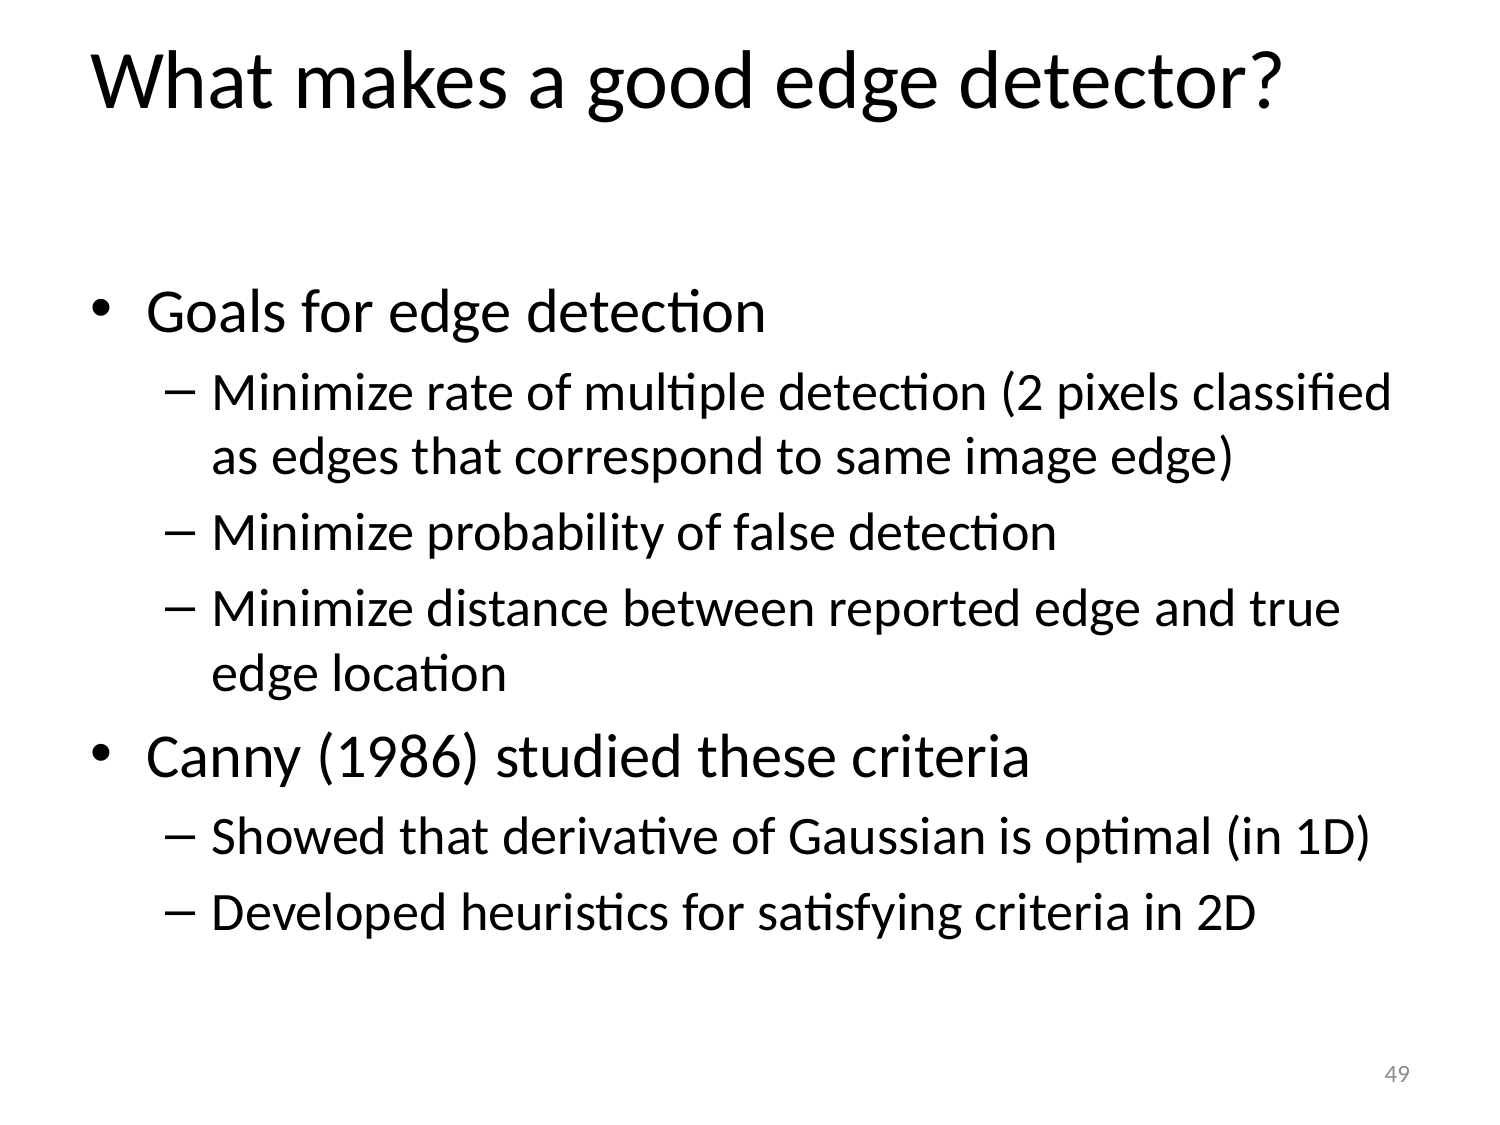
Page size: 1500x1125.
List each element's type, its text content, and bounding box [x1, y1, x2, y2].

title What makes a good edge detector? [75, 0, 1425, 150]
list Goals for edge detection Minimize rate of multiple detection (2 pixels classified as edges that correspond to same image edge) Minimize probability of false detection Minimize distance between reported edge and true edge location Canny (1986) studied these criteria Showed that derivative of Gaussian is optimal (in 1D) Developed heuristics for satisfying criteria in 2D [75, 262, 1461, 1005]
slide_number 49 [1074, 1042, 1425, 1103]
